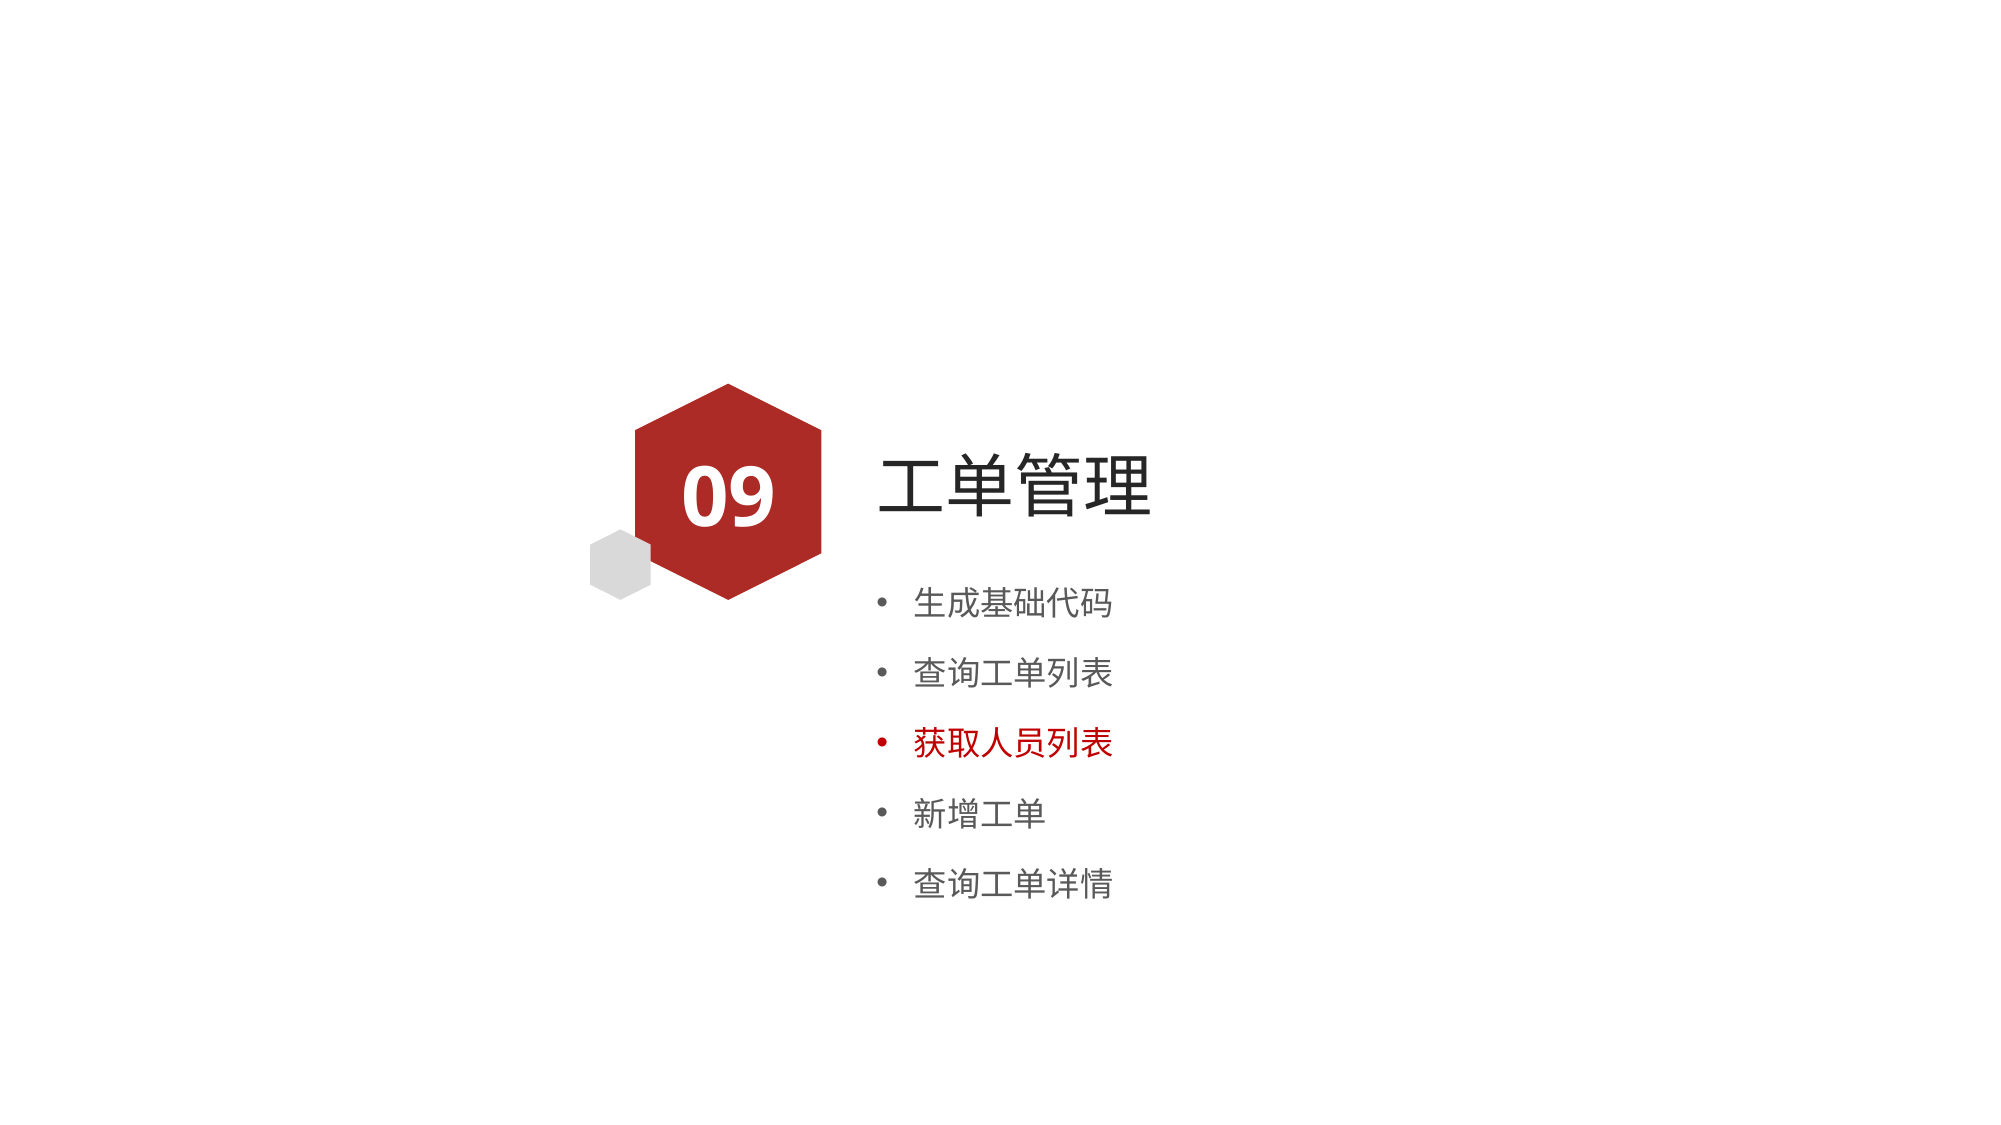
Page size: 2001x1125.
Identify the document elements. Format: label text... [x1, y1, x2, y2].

text_box 查询工单列表 [861, 625, 1179, 695]
list 09 [636, 404, 822, 594]
text_box 新增工单 [861, 765, 1179, 835]
text_box 获取人员列表 [861, 695, 1179, 765]
title 工单管理 [861, 445, 1965, 535]
text_box 生成基础代码 [861, 555, 1179, 625]
text_box 查询工单详情 [861, 835, 1179, 910]
